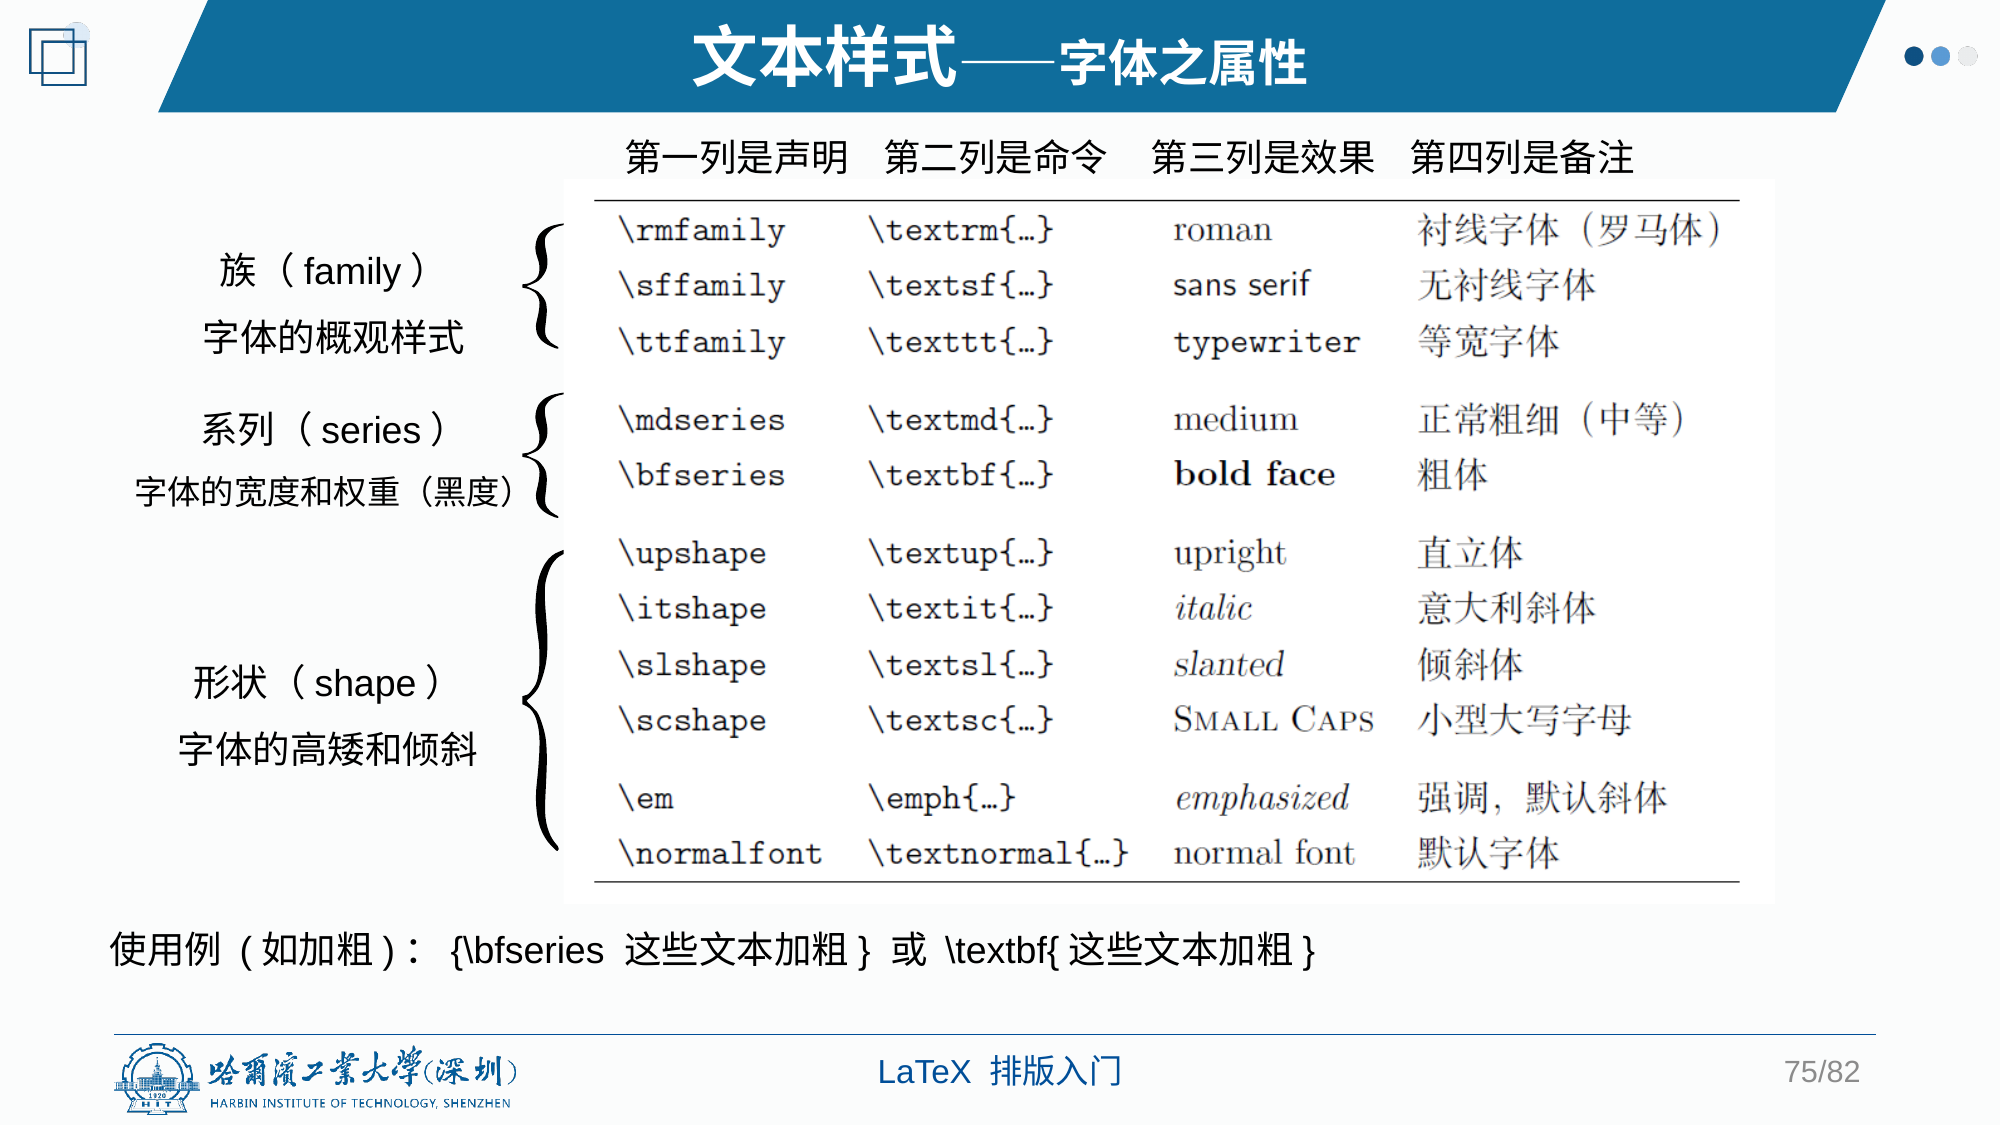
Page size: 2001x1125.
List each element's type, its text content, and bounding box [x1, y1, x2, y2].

picture [0, 0, 119, 110]
text_box [522, 392, 563, 518]
picture [114, 1043, 516, 1115]
text_box 第一列是声明 第二列是命令 第三列是效果 第四列是备注 [609, 126, 1701, 179]
picture [563, 179, 1775, 904]
slide_number 75/82 [1432, 1044, 1876, 1097]
text_box 文本样式——字体之属性 [291, 7, 1709, 103]
text_box [522, 223, 563, 349]
text_box 形状（shape） 字体的高矮和倾斜 [92, 628, 539, 779]
text_box 系列（series） 字体的宽度和权重（黑度） [92, 376, 563, 519]
text_box 形状（shape） 字体的高矮和倾斜 [528, 628, 563, 779]
text_box 族（family） 字体的概观样式 [145, 216, 523, 367]
text_box 使用例 (如加粗)：{\bfseries 这些文本加粗} 或 \textbf{这些文本加粗} [94, 918, 1433, 979]
text_box [522, 550, 563, 851]
picture [1881, 15, 2000, 97]
